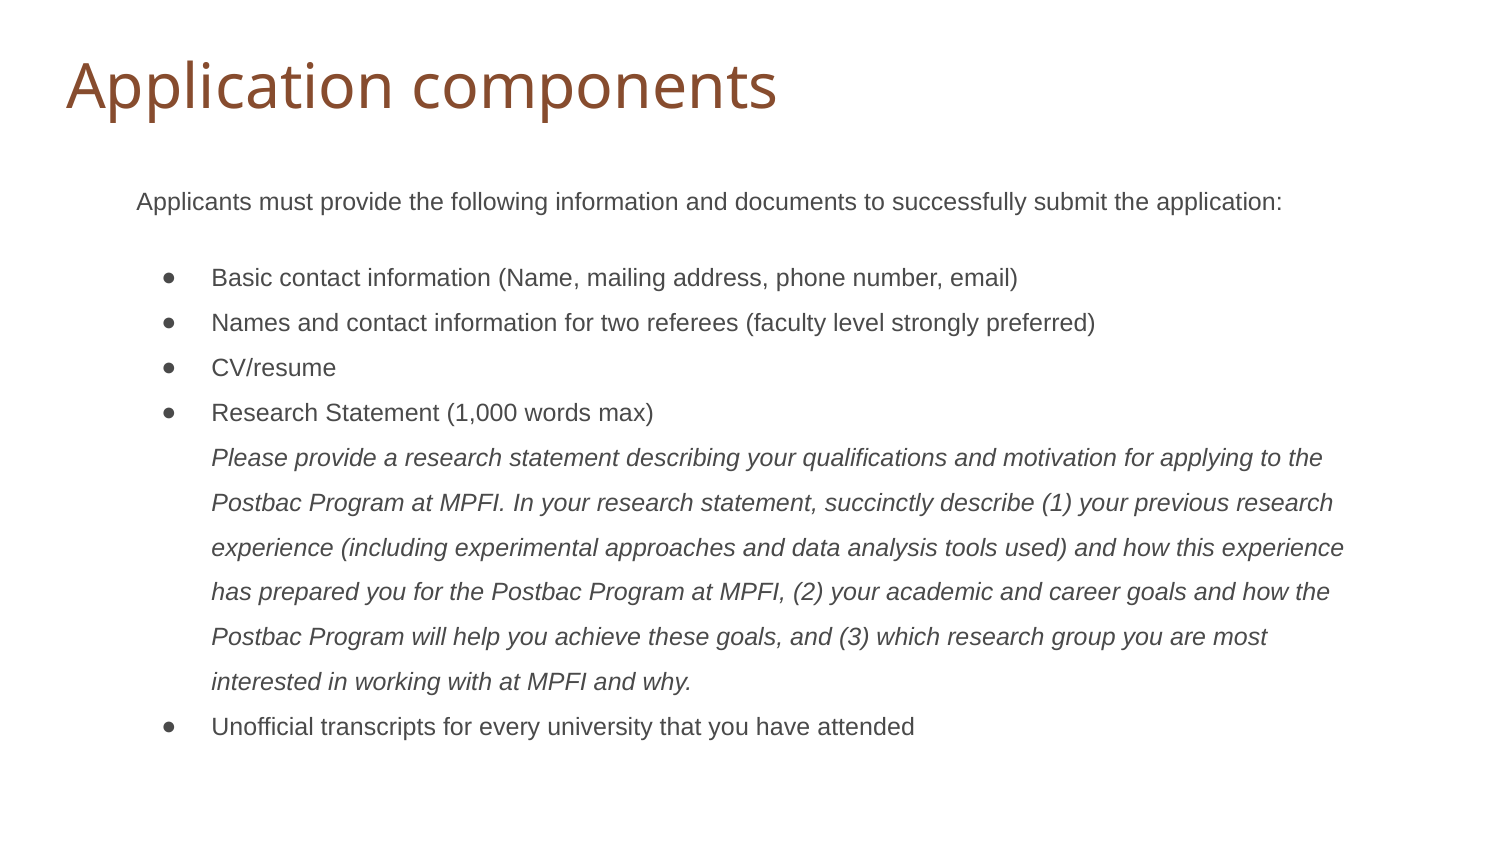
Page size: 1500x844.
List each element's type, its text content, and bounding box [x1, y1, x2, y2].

text_box Applicants must provide the following information and documents to successfully submit the application: Basic contact information (Name, mailing address, phone number, email) Names and contact information for two referees (faculty level strongly preferred) CV/resume Research Statement (1,000 words max) Please provide a research statement describing your qualifications and motivation for applying to the Postbac Program at MPFI. In your research statement, succinctly describe (1) your previous research experience (including experimental approaches and data analysis tools used) and how this experience has prepared you for the Postbac Program at MPFI, (2) your academic and career goals and how the Postbac Program will help you achieve these goals, and (3) which research group you are most interested in working with at MPFI and why. Unofficial transcripts for every university that you have attended [121, 155, 1379, 756]
title Application components [51, 31, 1449, 126]
